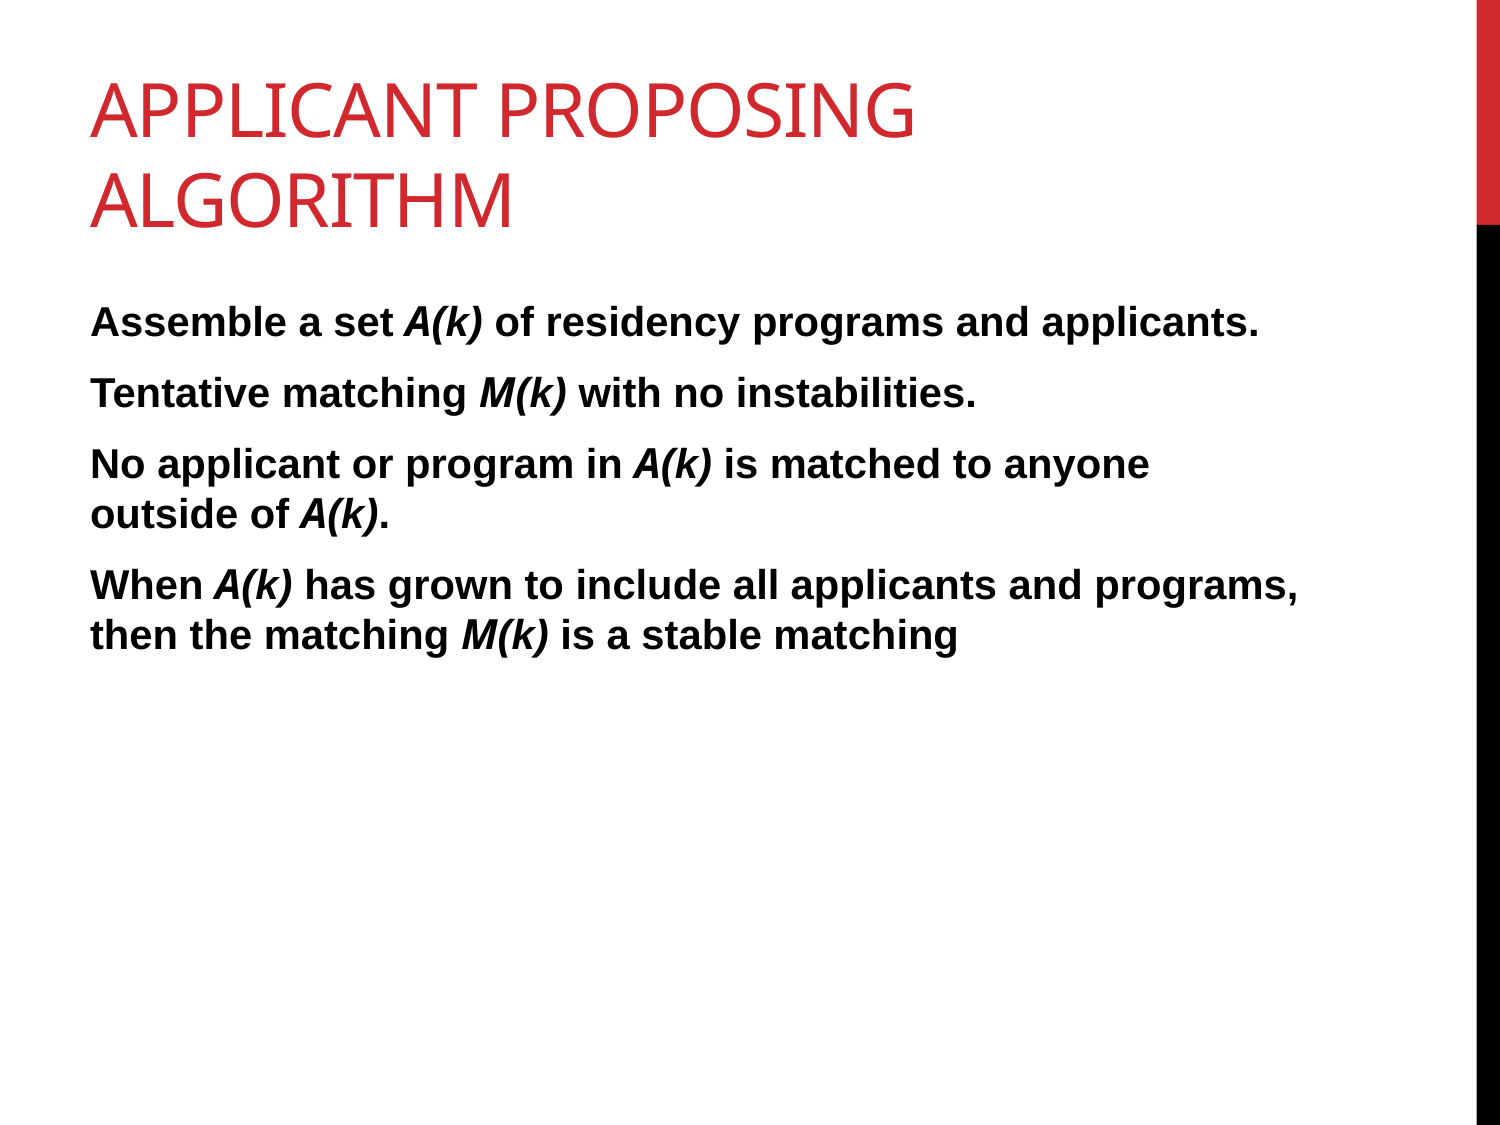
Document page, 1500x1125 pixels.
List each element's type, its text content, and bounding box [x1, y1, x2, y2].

title Applicant Proposing Algorithm [75, 25, 1025, 250]
list Assemble a set A(k) of residency programs and applicants. Tentative matching M(k) with no instabilities. No applicant or program in A(k) is matched to anyone outside of A(k). When A(k) has grown to include all applicants and programs, then the matching M(k) is a stable matching [75, 287, 1325, 1005]
